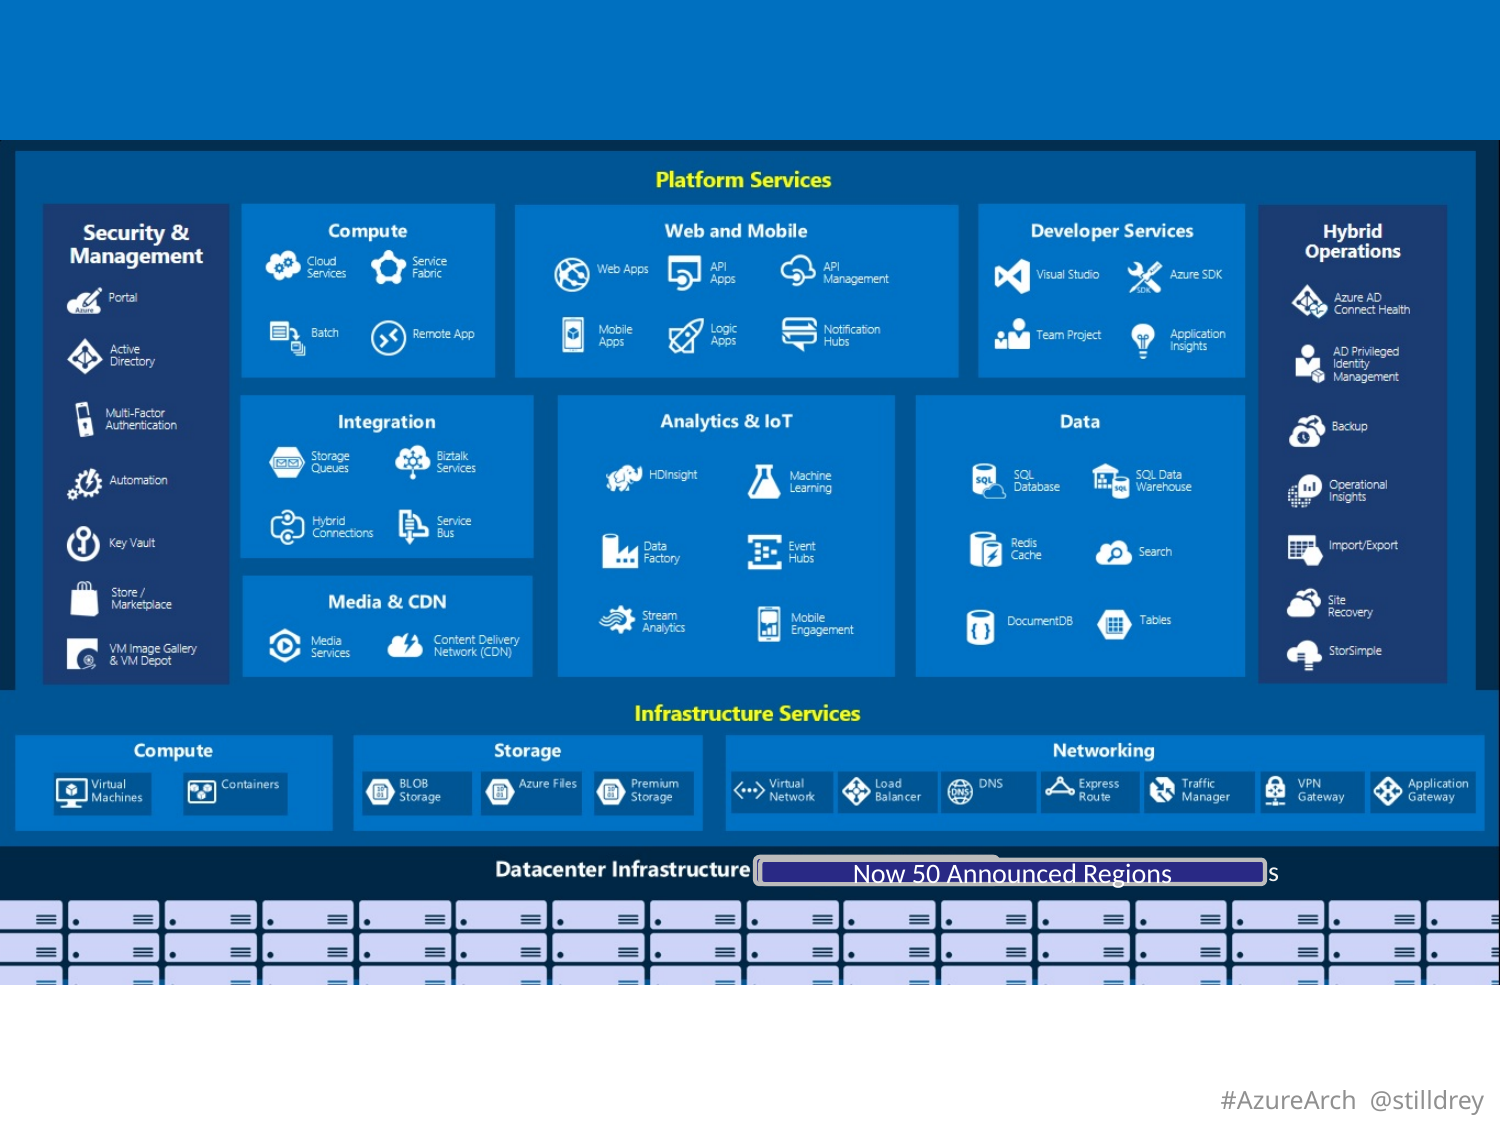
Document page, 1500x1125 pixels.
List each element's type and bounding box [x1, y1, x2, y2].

picture [0, 140, 1500, 985]
